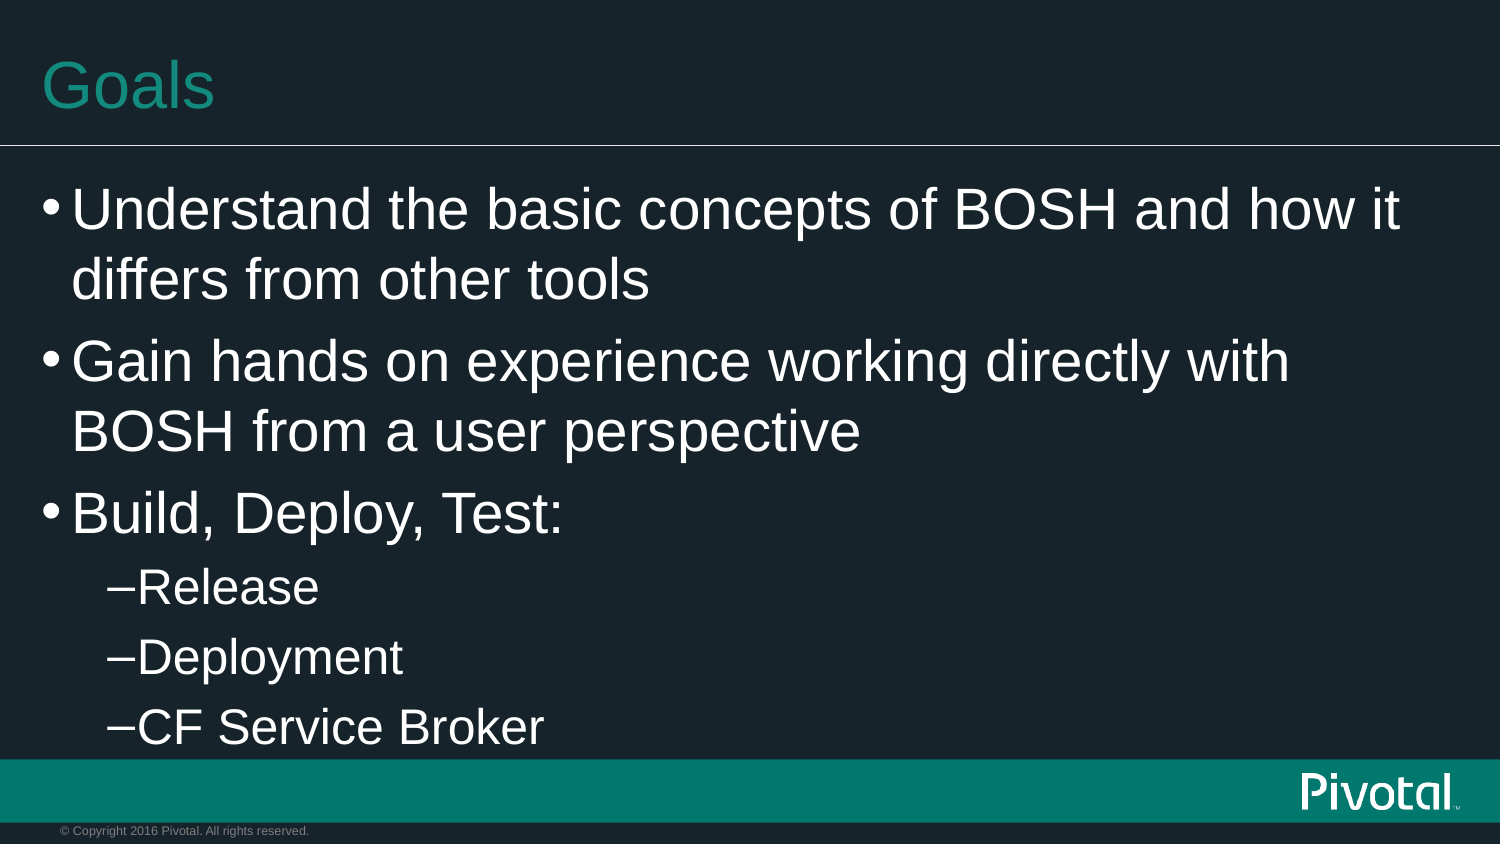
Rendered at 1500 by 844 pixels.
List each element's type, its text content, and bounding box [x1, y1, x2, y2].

title Goals [26, 52, 1462, 113]
picture [1302, 773, 1460, 810]
list Understand the basic concepts of BOSH and how it differs from other tools Gain hands on experience working directly with BOSH from a user perspective Build, Deploy, Test: Release Deployment CF Service Broker [26, 156, 1462, 748]
